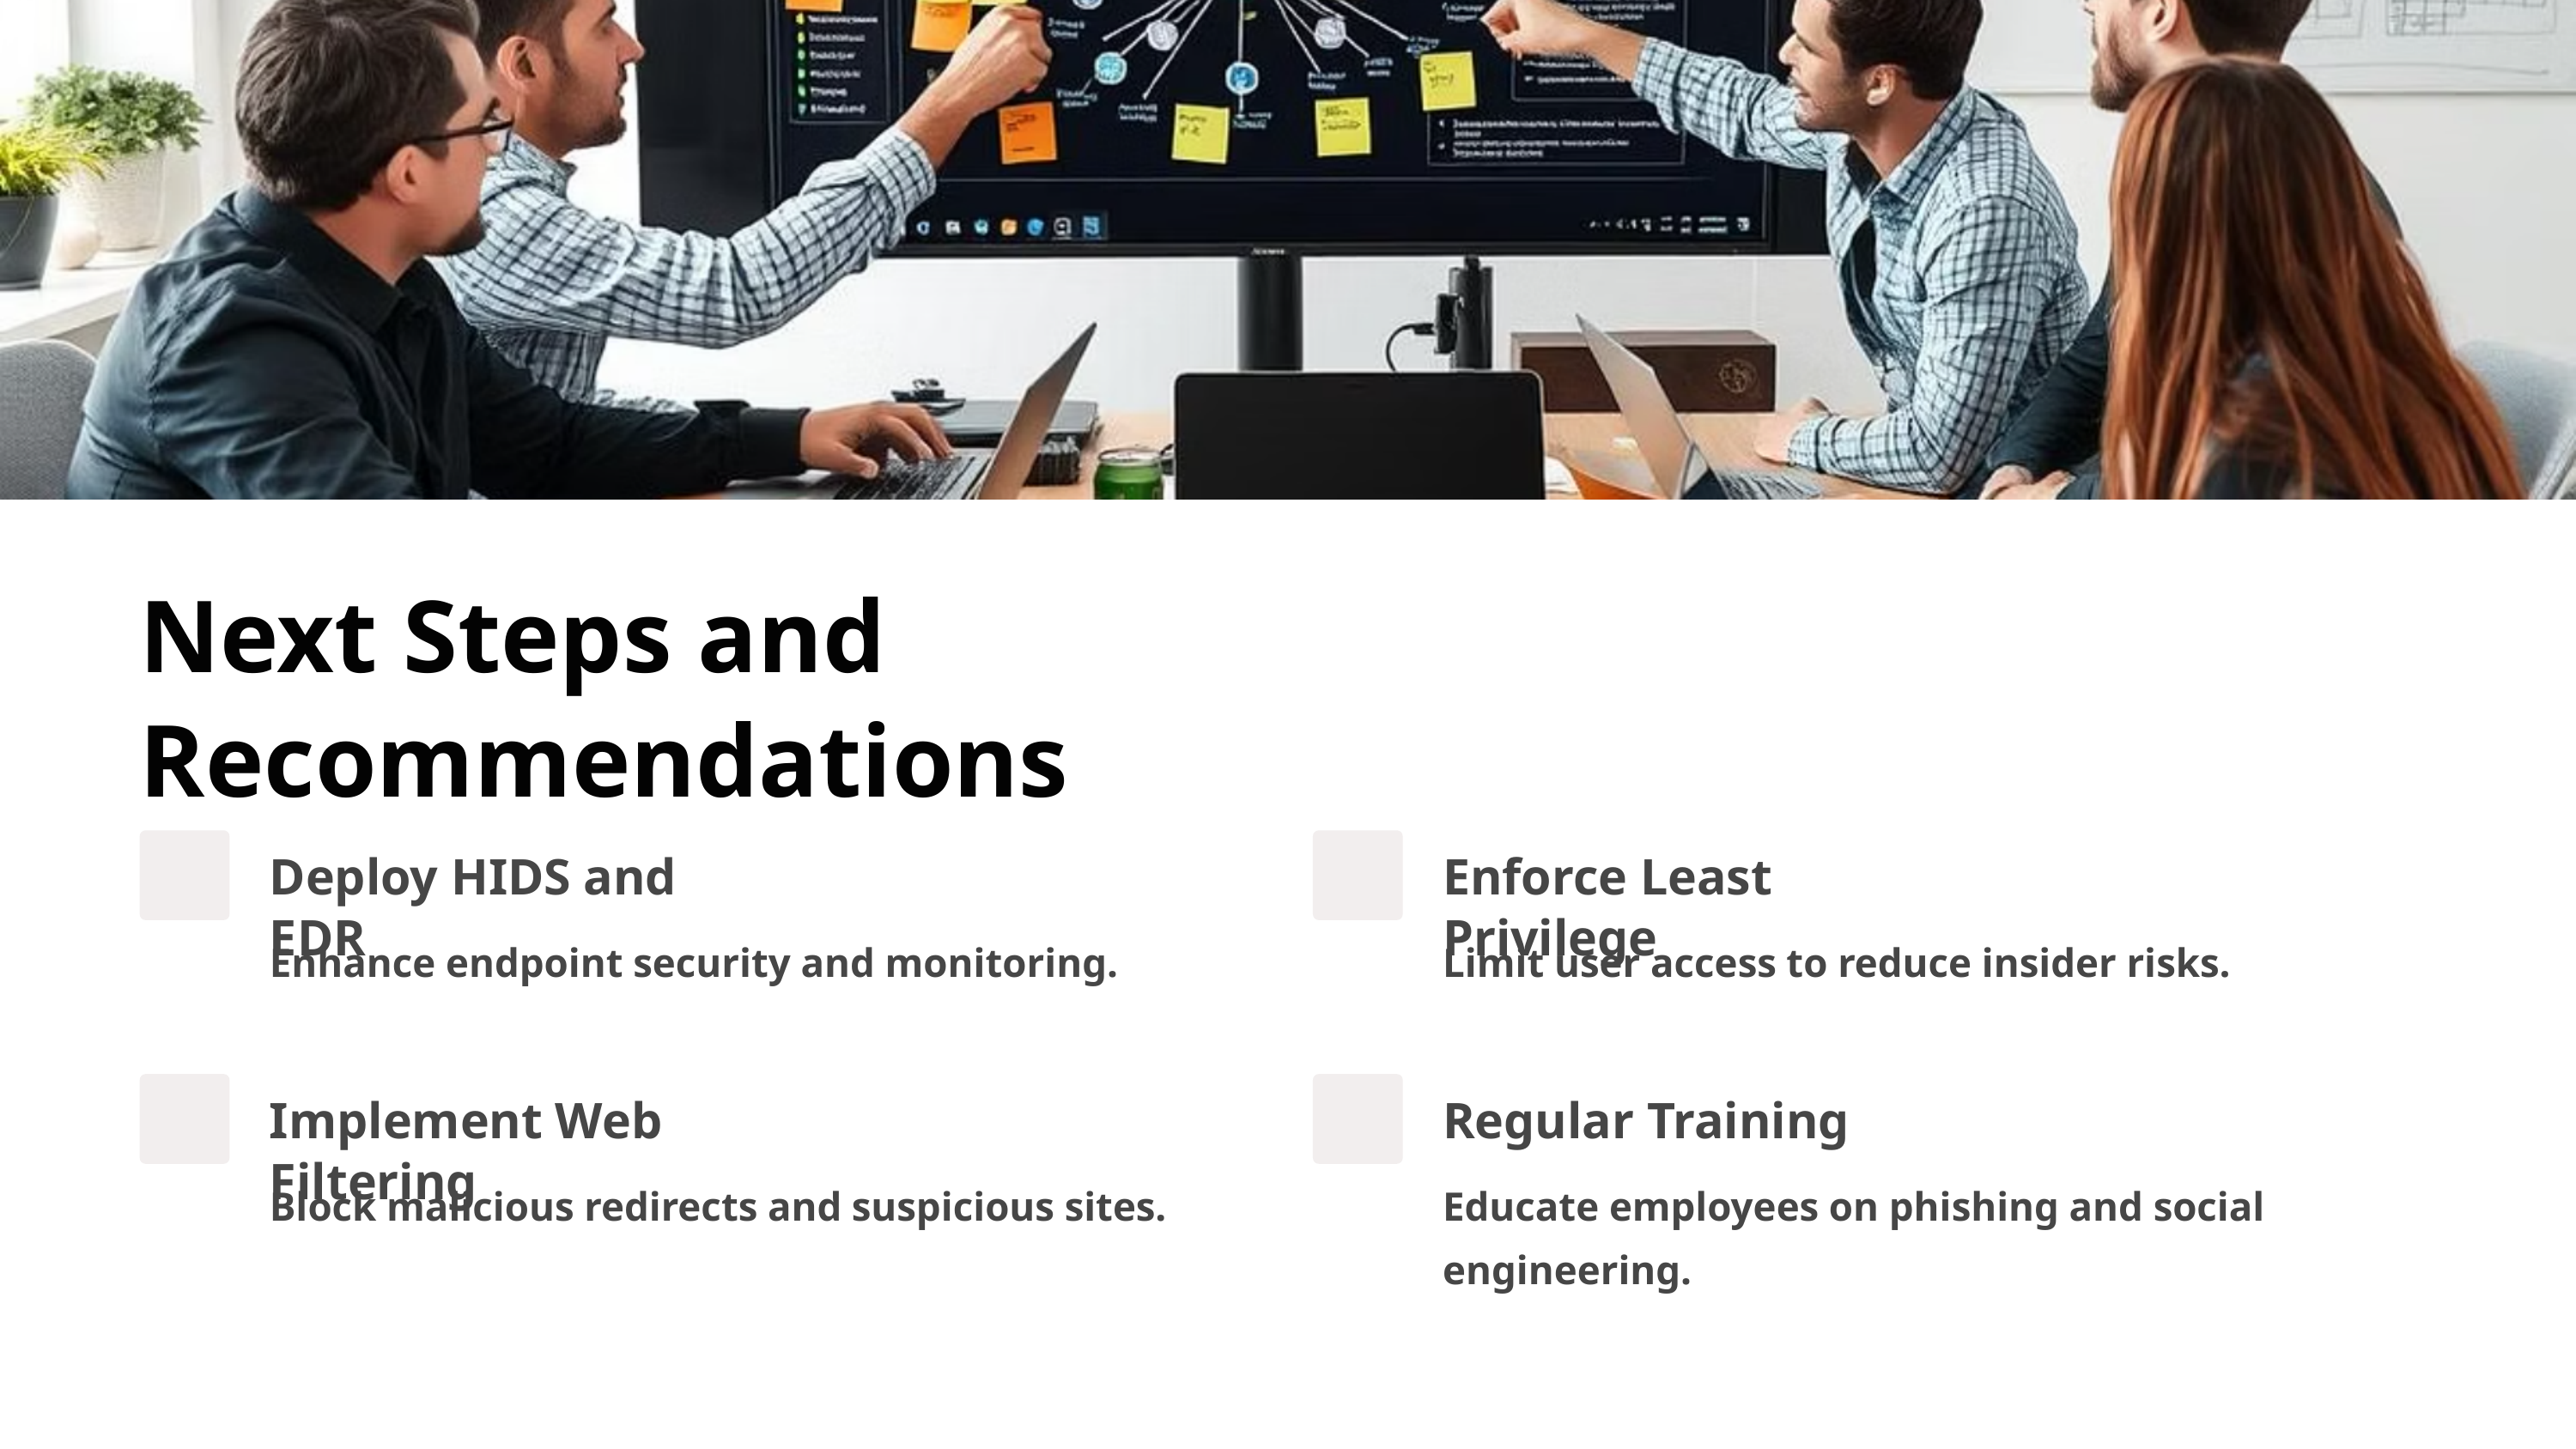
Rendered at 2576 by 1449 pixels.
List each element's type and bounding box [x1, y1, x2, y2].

text_box [1442, 930, 2437, 995]
text_box [269, 843, 772, 907]
text_box [269, 1173, 1264, 1239]
text_box [1442, 1173, 2437, 1302]
text_box [0, 0, 2576, 1449]
text_box [1312, 1073, 1403, 1165]
text_box [269, 1087, 860, 1151]
text_box [139, 567, 1801, 771]
text_box [1442, 1087, 1942, 1151]
text_box [139, 829, 230, 921]
text_box [139, 1073, 230, 1165]
text_box [1312, 829, 1403, 921]
text_box [269, 930, 1264, 995]
text_box [1442, 843, 1986, 907]
